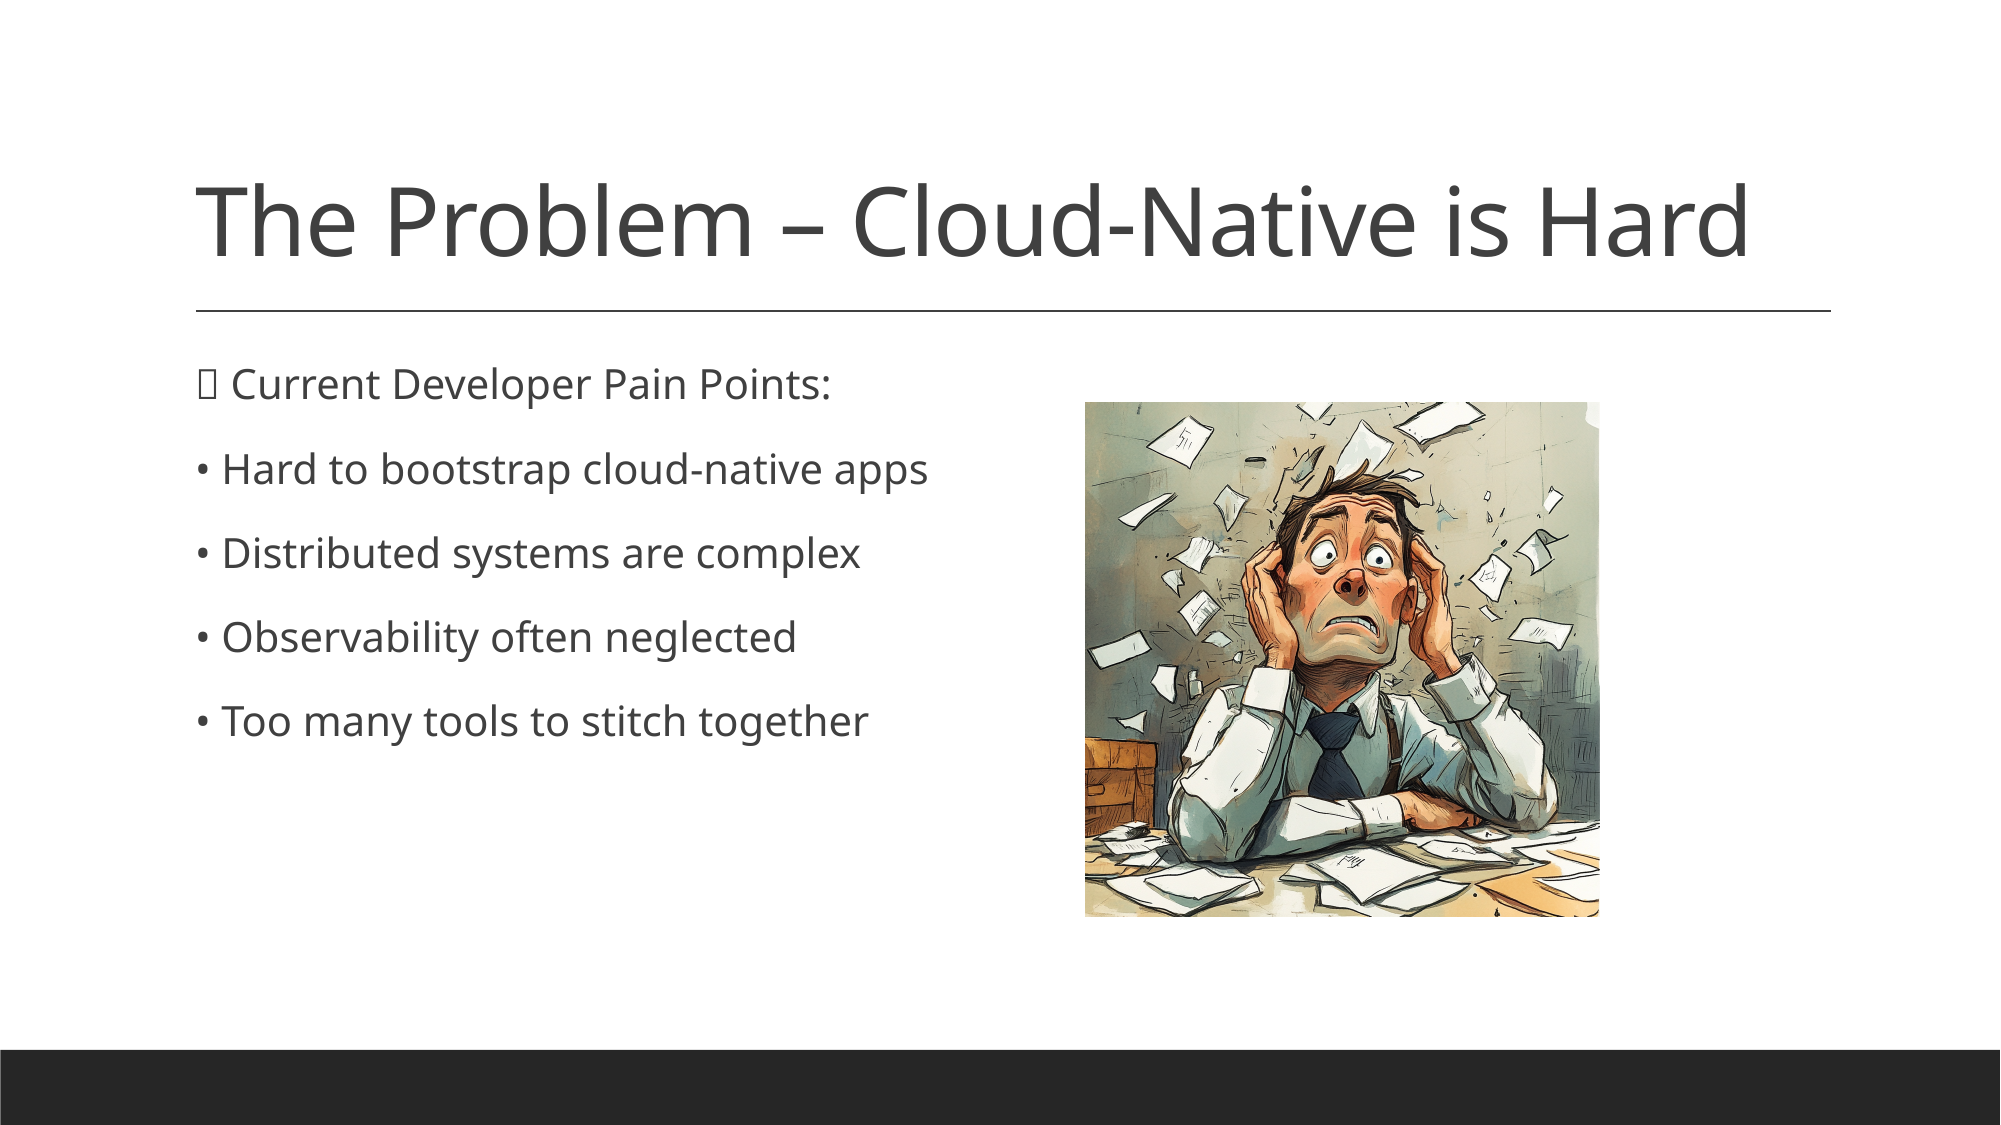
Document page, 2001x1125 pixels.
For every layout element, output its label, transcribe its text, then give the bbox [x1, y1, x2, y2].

picture [1085, 401, 1601, 917]
list 🔥 Current Developer Pain Points: • Hard to bootstrap cloud-native apps • Distributed systems are complex • Observability often neglected • Too many tools to stitch together [180, 345, 1830, 963]
title The Problem – Cloud-Native is Hard [180, 47, 1830, 285]
